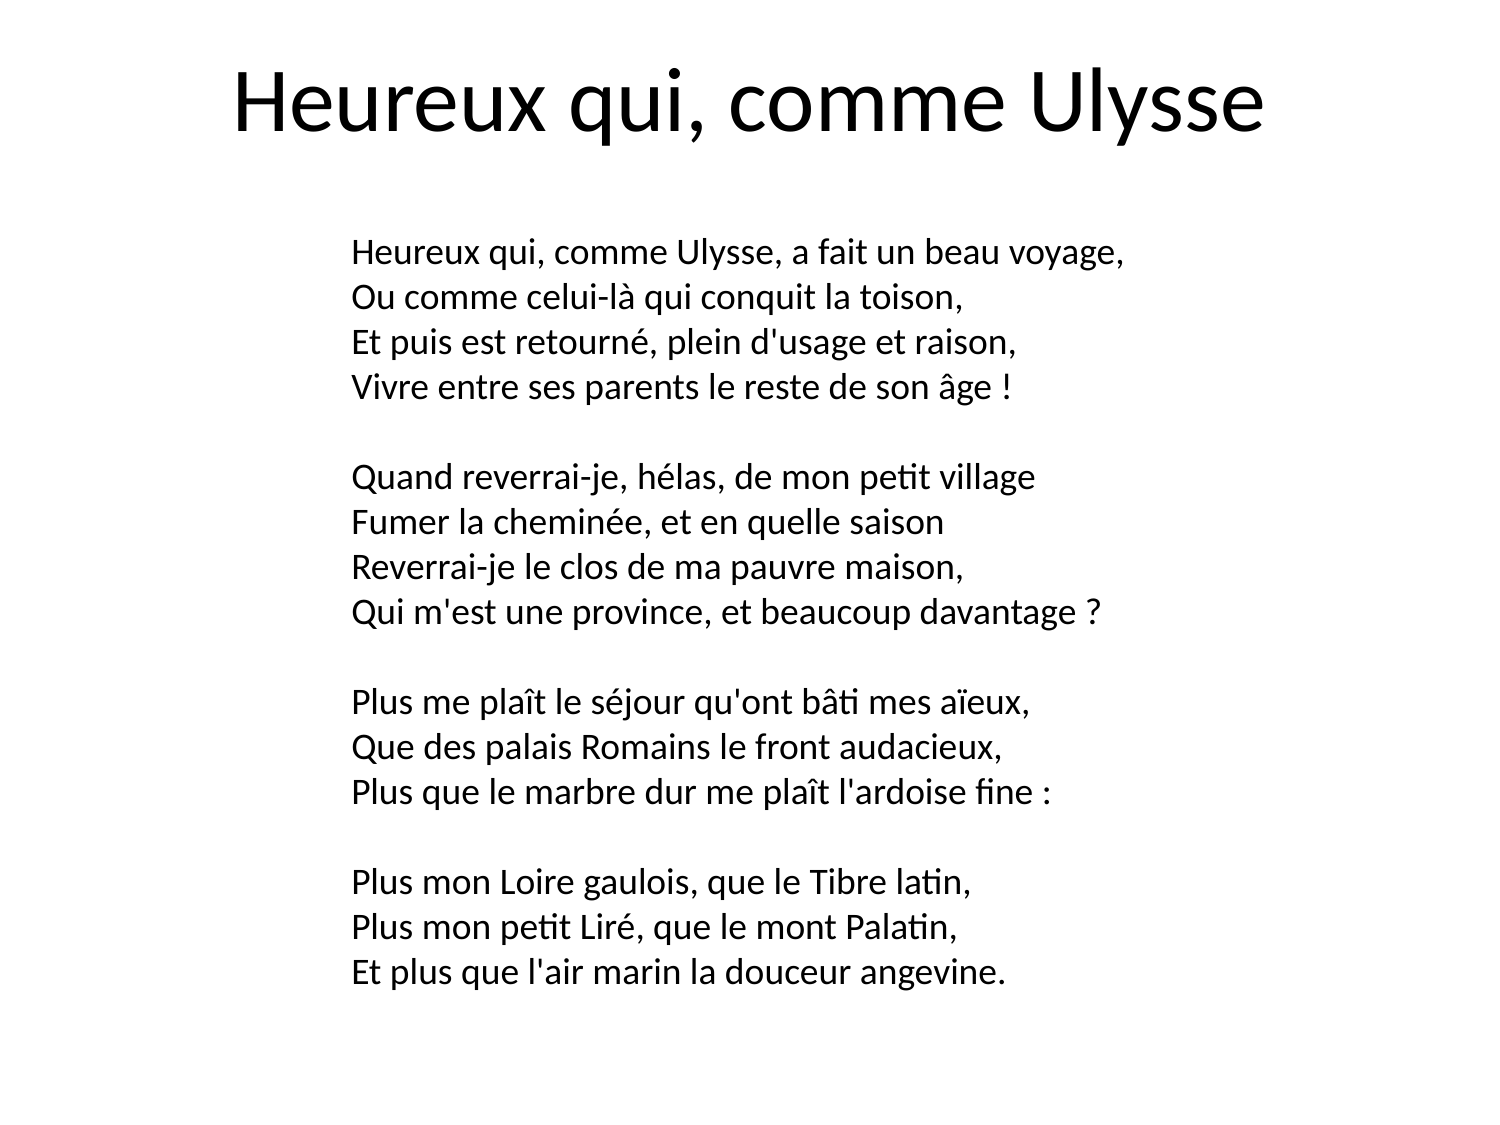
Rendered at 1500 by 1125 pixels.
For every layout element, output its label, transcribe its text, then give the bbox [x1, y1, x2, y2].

text_box Heureux qui, comme Ulysse [74, 0, 1425, 189]
text_box Heureux qui, comme Ulysse, a fait un beau voyage, Ou comme celui-là qui conquit la toison, Et puis est retourné, plein d'usage et raison, Vivre entre ses parents le reste de son âge ! Quand reverrai-je, hélas, de mon petit village Fumer la cheminée, et en quelle saison Reverrai-je le clos de ma pauvre maison, Qui m'est une province, et beaucoup davantage ? Plus me plaît le séjour qu'ont bâti mes aïeux, Que des palais Romains le front audacieux, Plus que le marbre dur me plaît l'ardoise fine : Plus mon Loire gaulois, que le Tibre latin, Plus mon petit Liré, que le mont Palatin, Et plus que l'air marin la douceur angevine. [336, 219, 1199, 1000]
